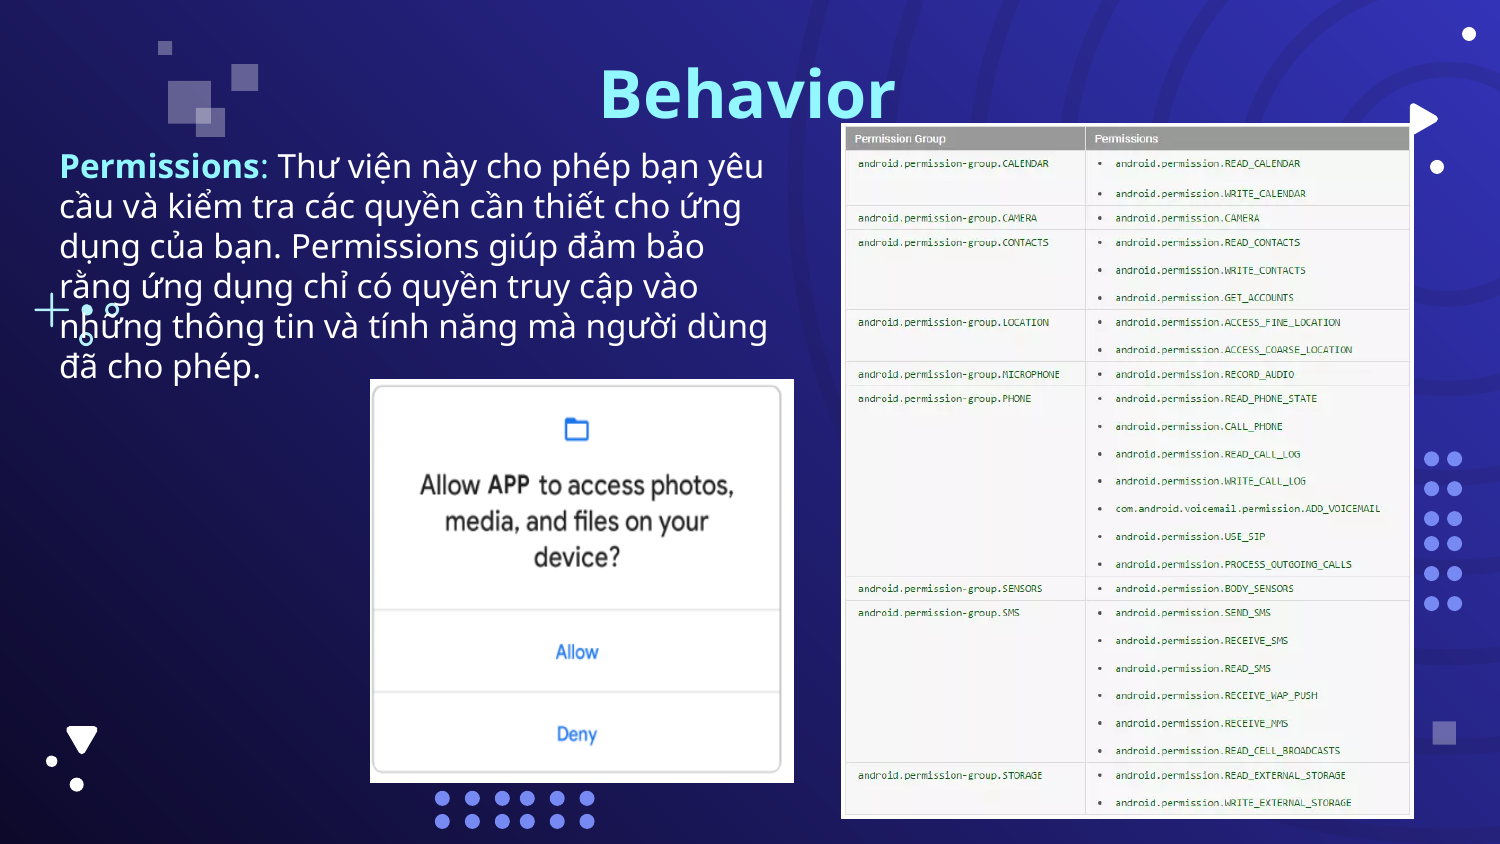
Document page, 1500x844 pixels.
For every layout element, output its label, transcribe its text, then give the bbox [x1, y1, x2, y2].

picture [840, 123, 1415, 820]
picture [370, 378, 794, 783]
text_box Behavior [56, 38, 1440, 145]
subtitle Permissions: Thư viện này cho phép bạn yêu cầu và kiểm tra các quyền cần thiết cho ứng dụng của bạn. Permissions giúp đảm bảo rằng ứng dụng chỉ có quyền truy cập vào những thông tin và tính năng mà người dùng đã cho phép. [21, 123, 794, 407]
